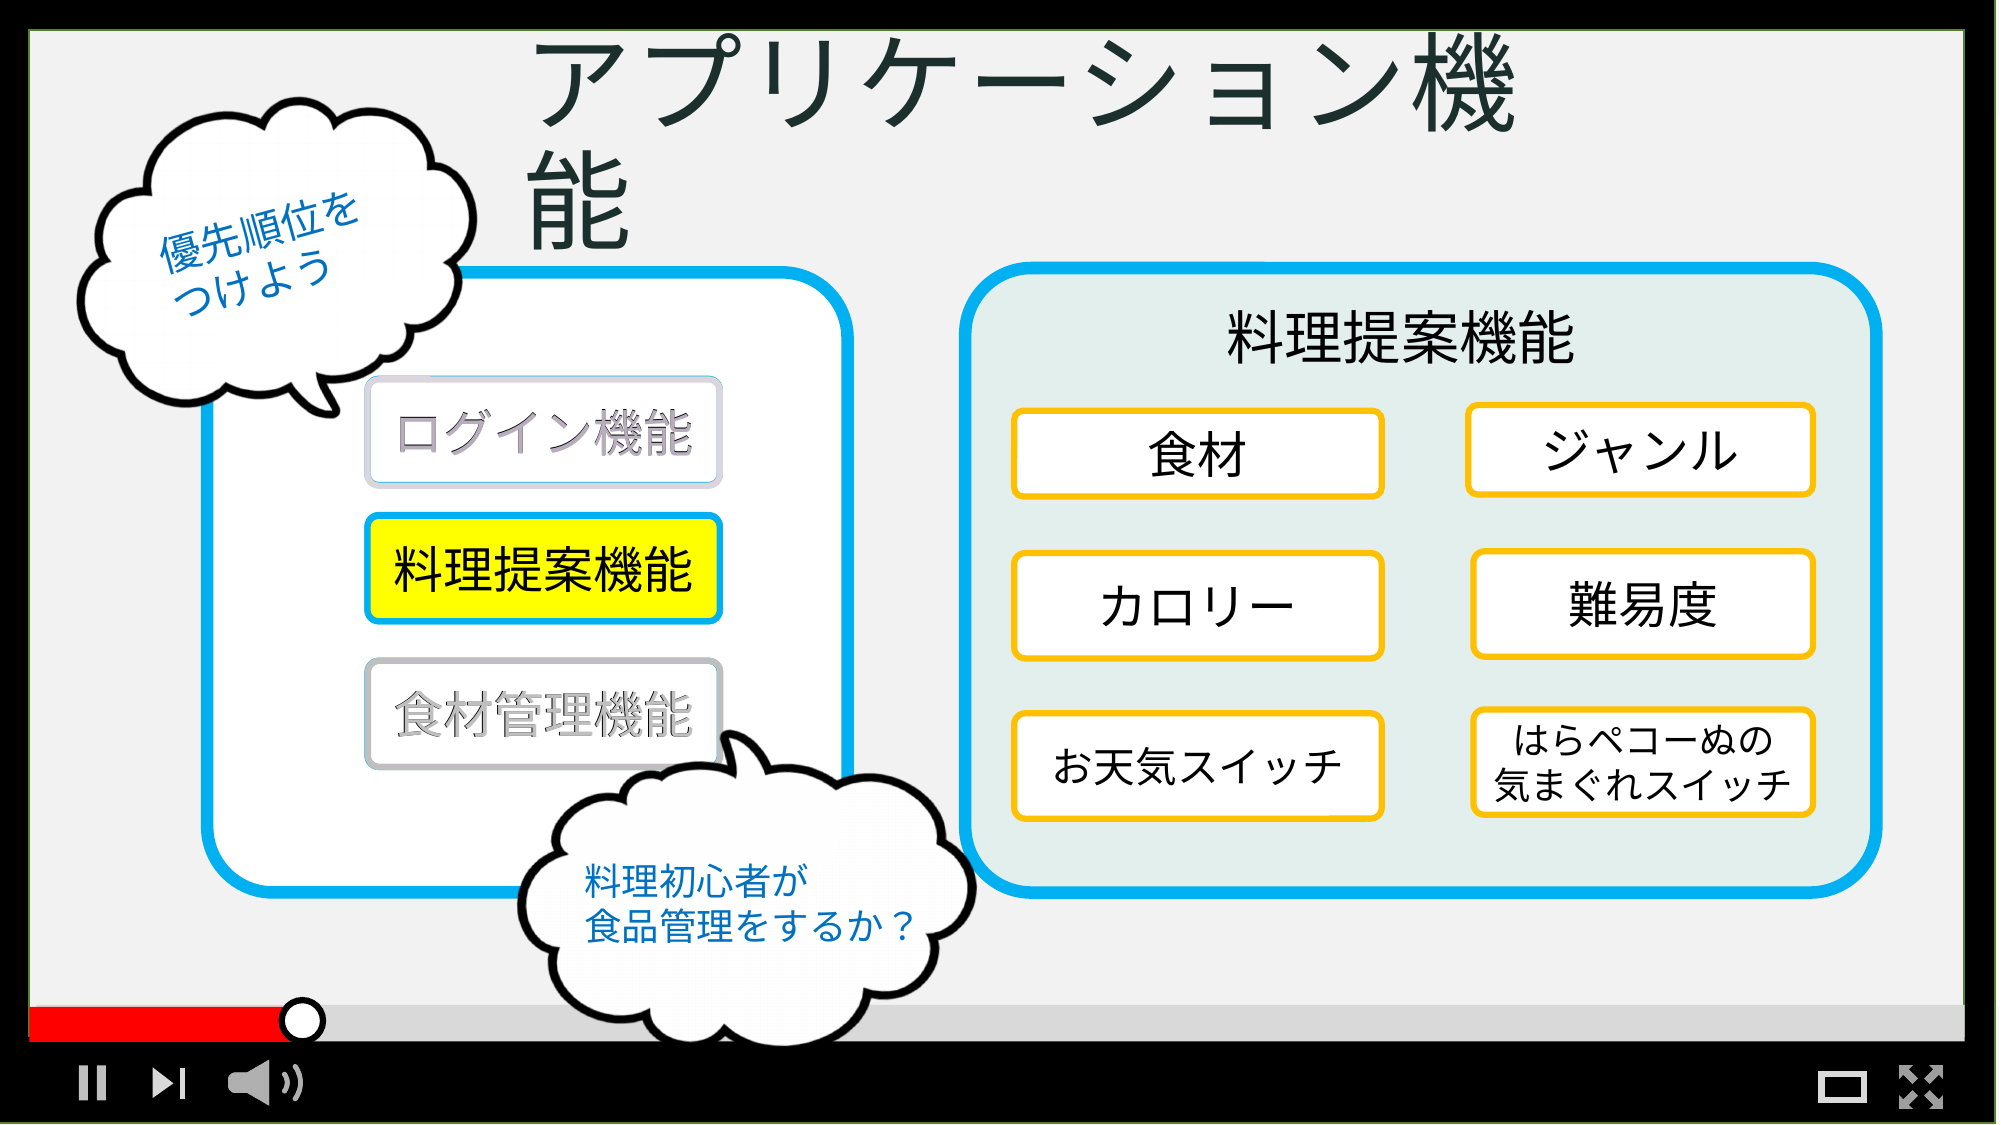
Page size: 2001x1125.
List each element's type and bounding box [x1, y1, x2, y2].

text_box [0, 0, 1996, 1123]
text_box [504, 713, 989, 1064]
text_box [965, 268, 1877, 893]
text_box [61, 90, 496, 443]
